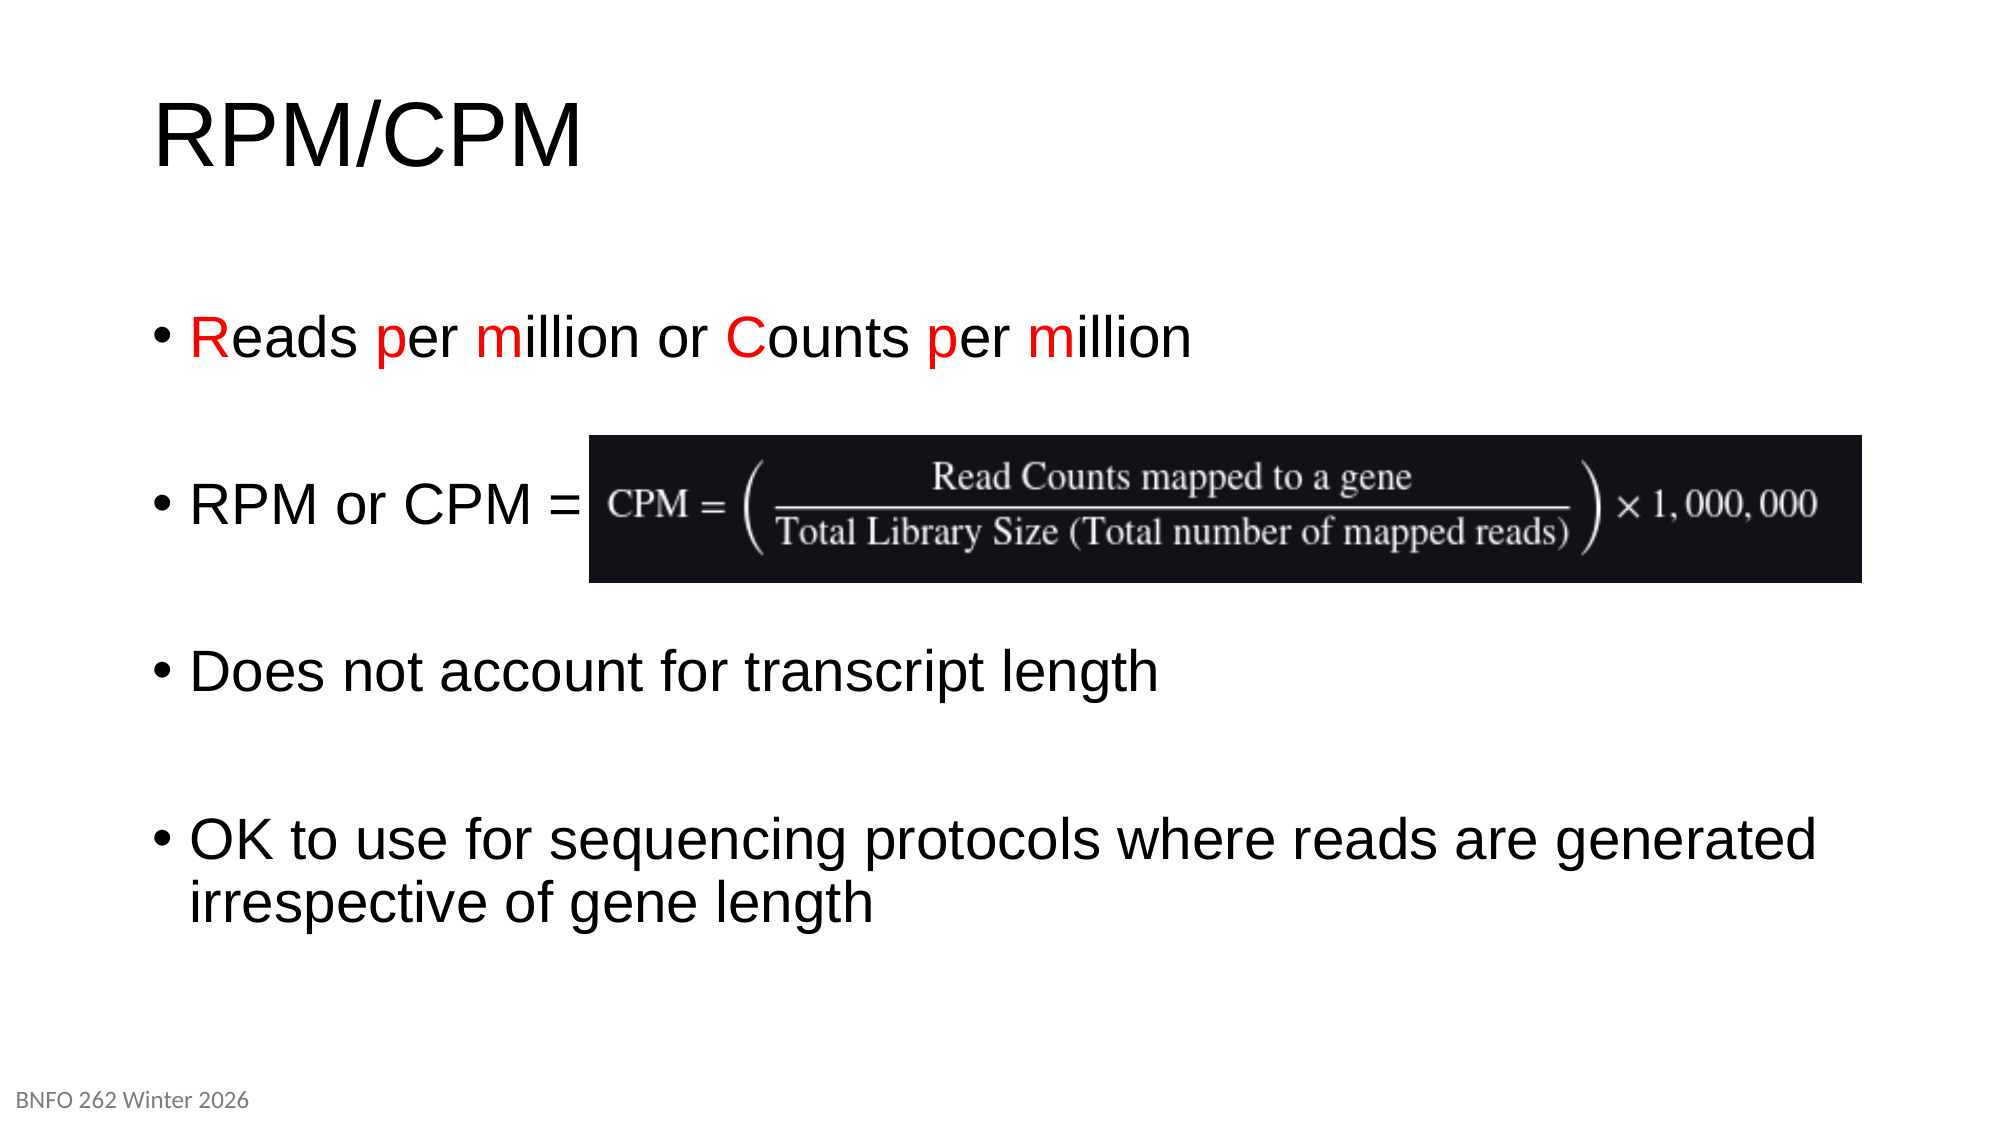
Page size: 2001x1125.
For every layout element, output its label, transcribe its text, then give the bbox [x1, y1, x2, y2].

list Reads per million or Counts per million RPM or CPM = Does not account for transcript length OK to use for sequencing protocols where reads are generated irrespective of gene length [137, 299, 1863, 1014]
picture [588, 435, 1863, 583]
text_box BNFO 262 Winter 2026 [0, 1071, 305, 1125]
title RPM/CPM [137, 59, 1863, 214]
